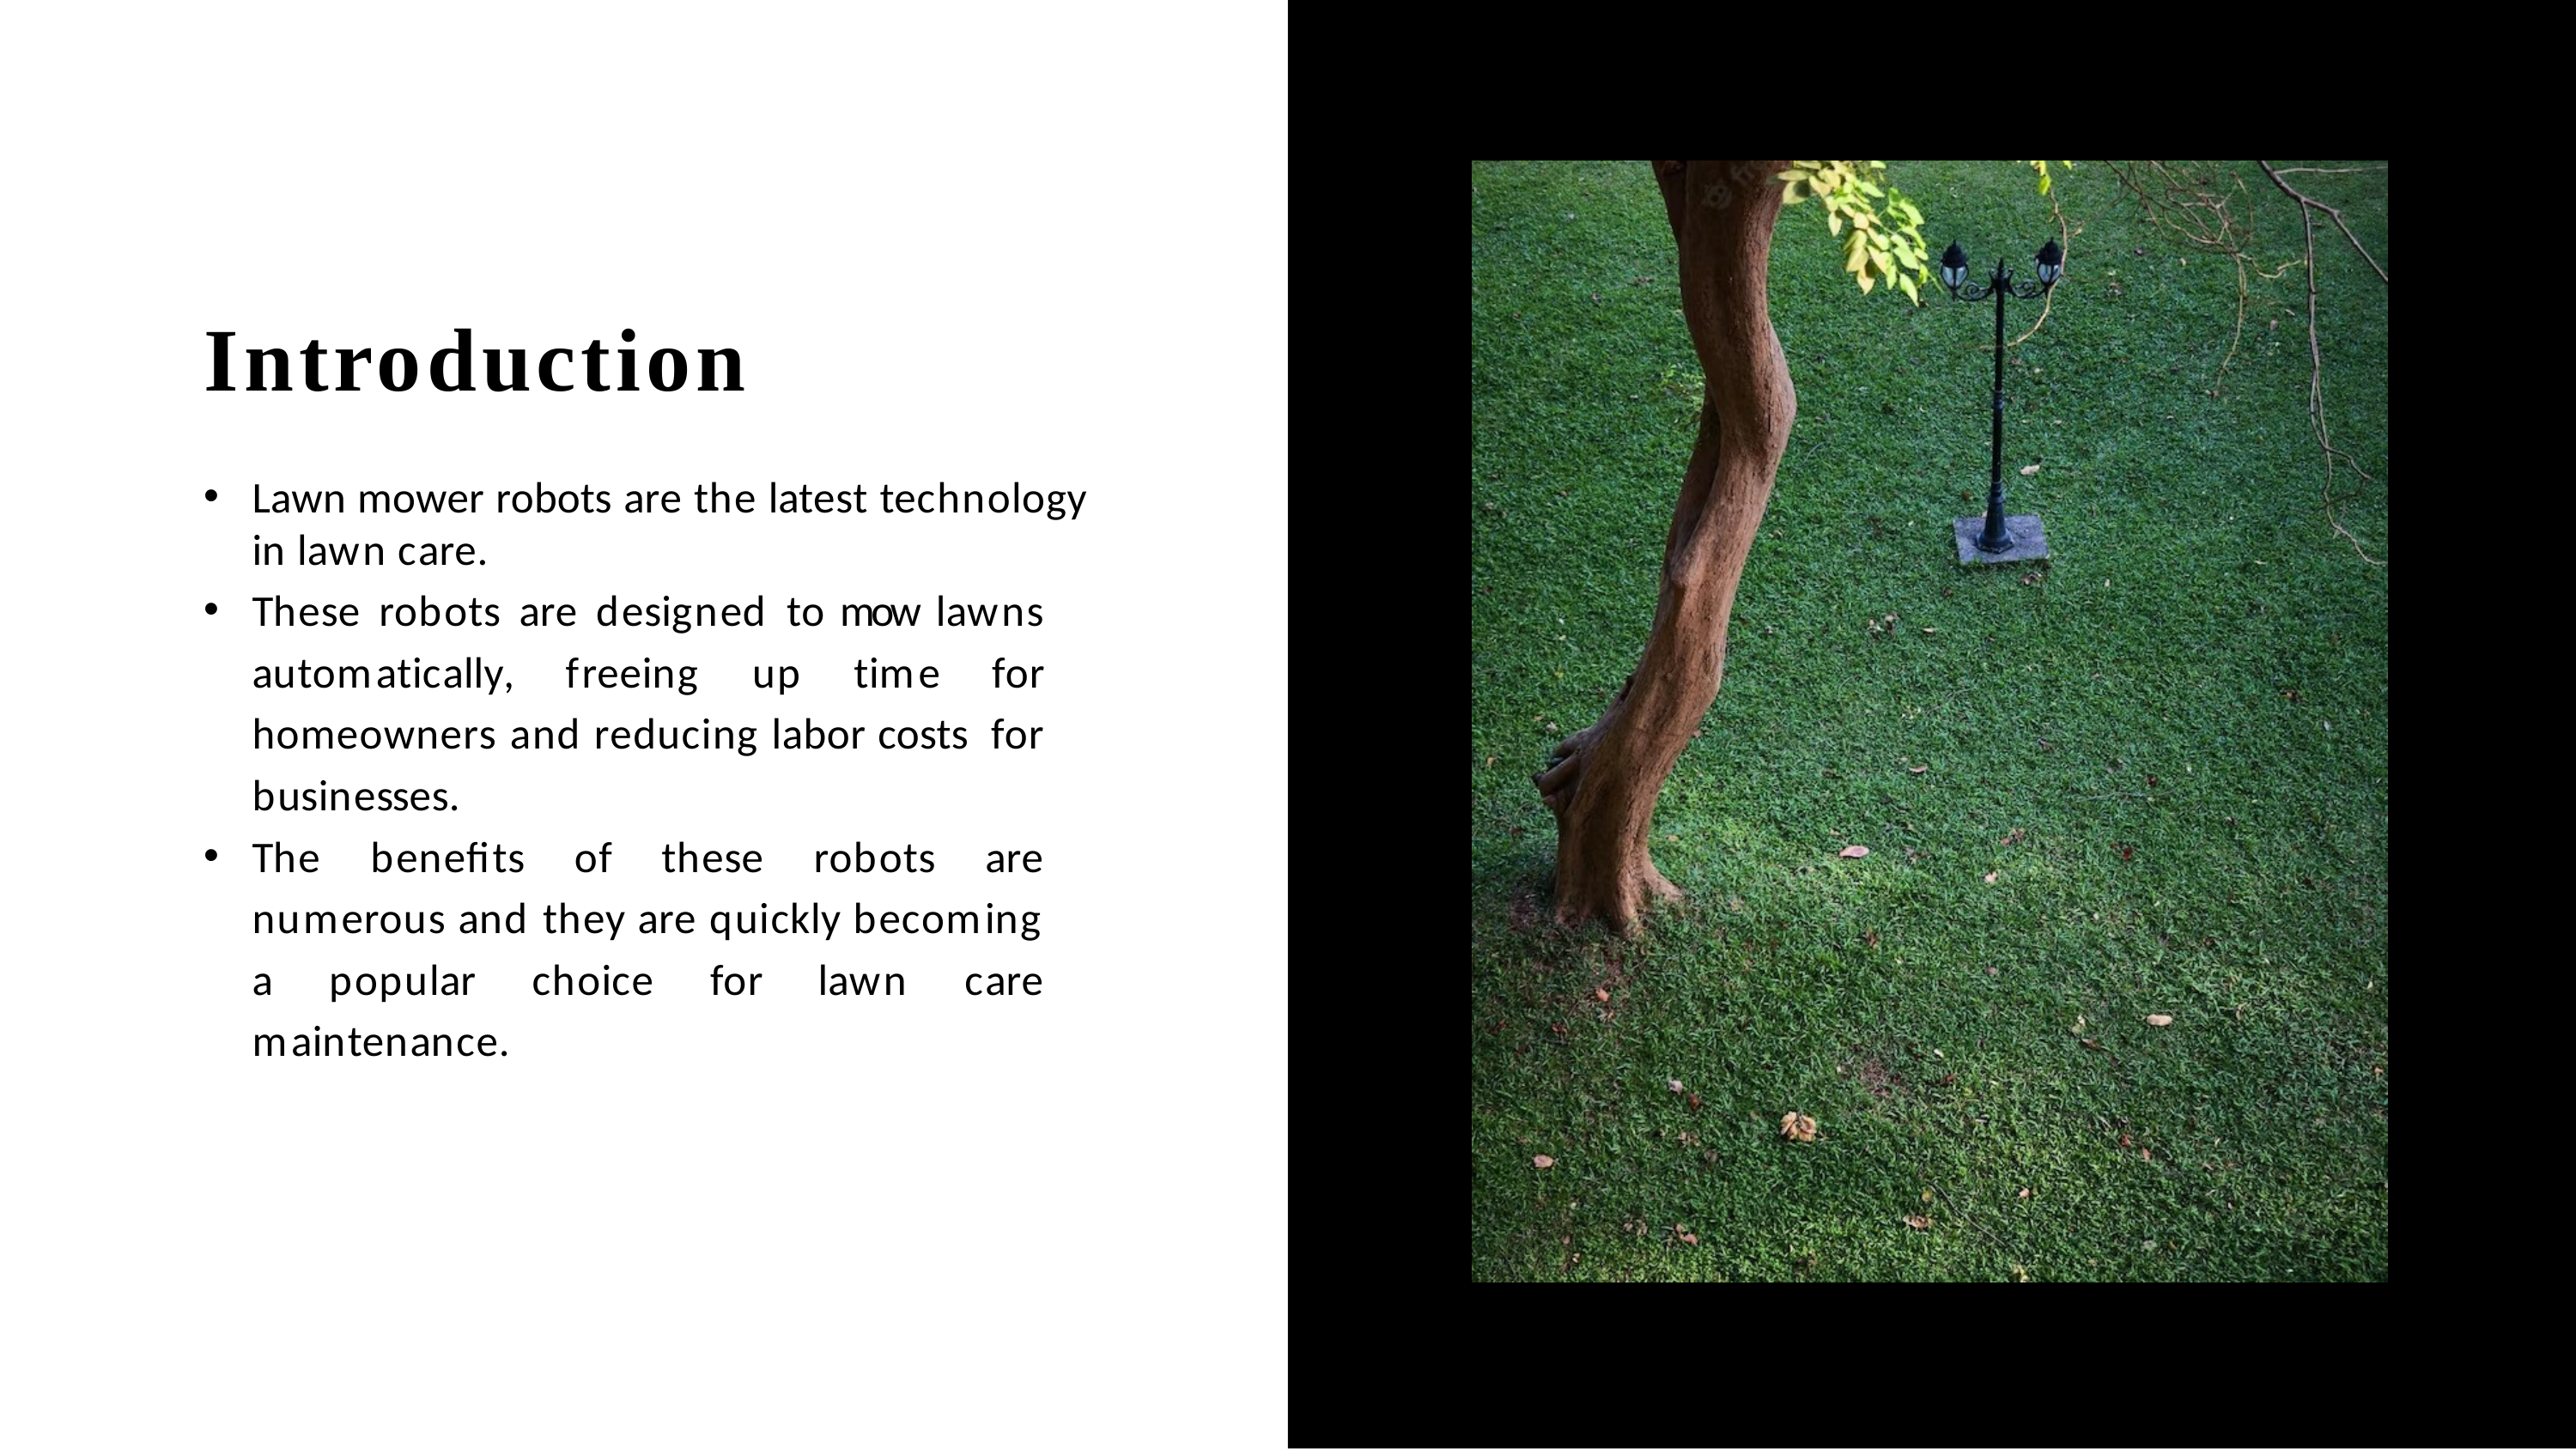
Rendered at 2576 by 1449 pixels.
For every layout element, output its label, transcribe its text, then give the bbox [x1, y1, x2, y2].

text_box Lawn mower robots are the latest technology in lawn care. These robots are designed to mow lawns automatically, freeing up time for homeowners and reducing labor costs for businesses. The beneﬁts of these robots are numerous and they are quickly becoming a popular choice for lawn care maintenance. [202, 458, 1088, 1065]
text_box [1287, 0, 2576, 1449]
title Introduction [202, 300, 838, 458]
